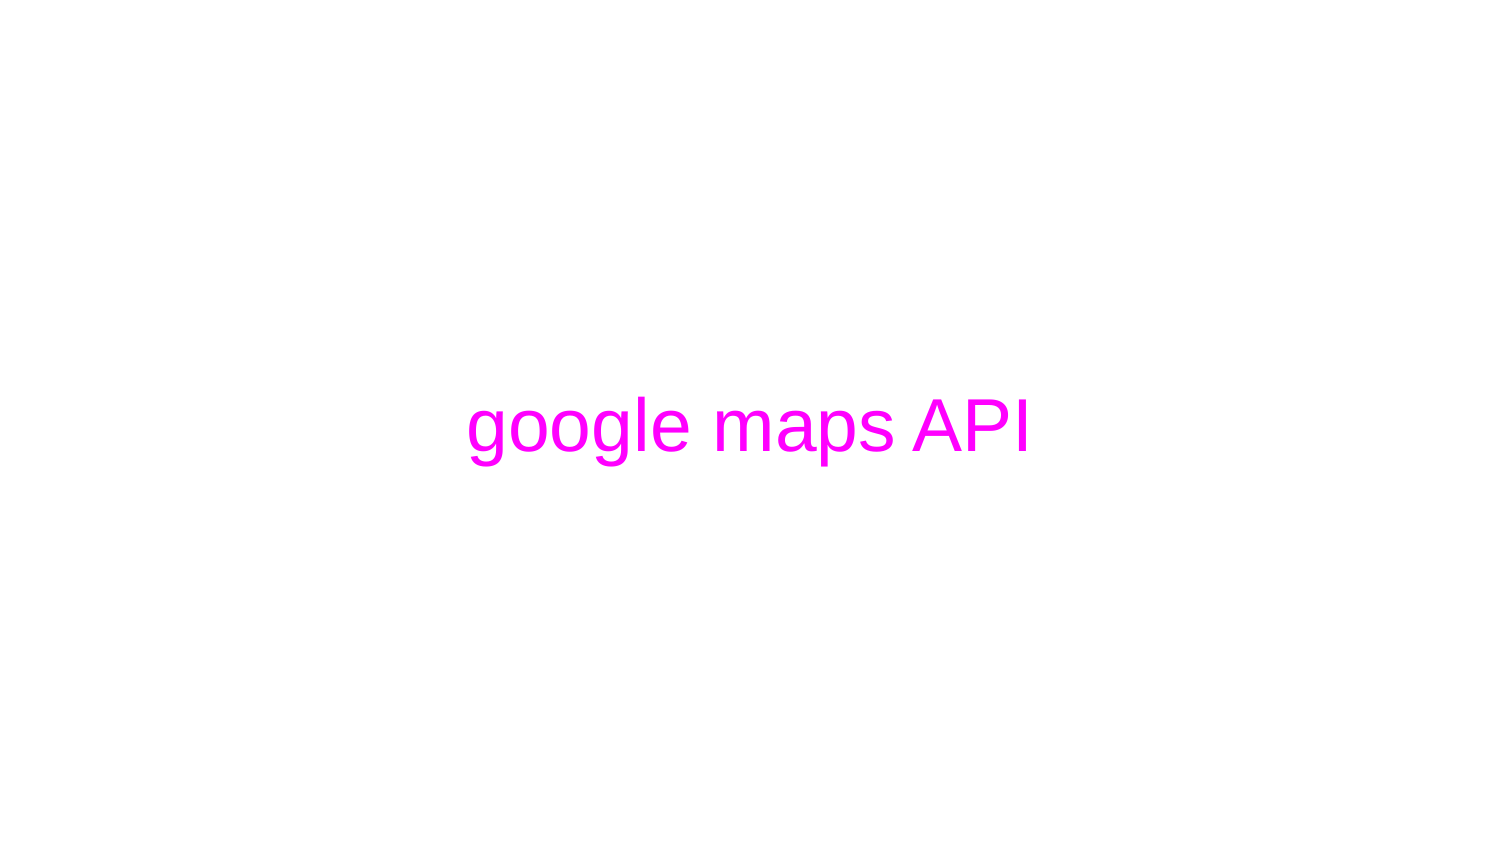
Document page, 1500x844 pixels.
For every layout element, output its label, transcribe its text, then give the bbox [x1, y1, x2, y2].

title google maps API [51, 352, 1449, 491]
